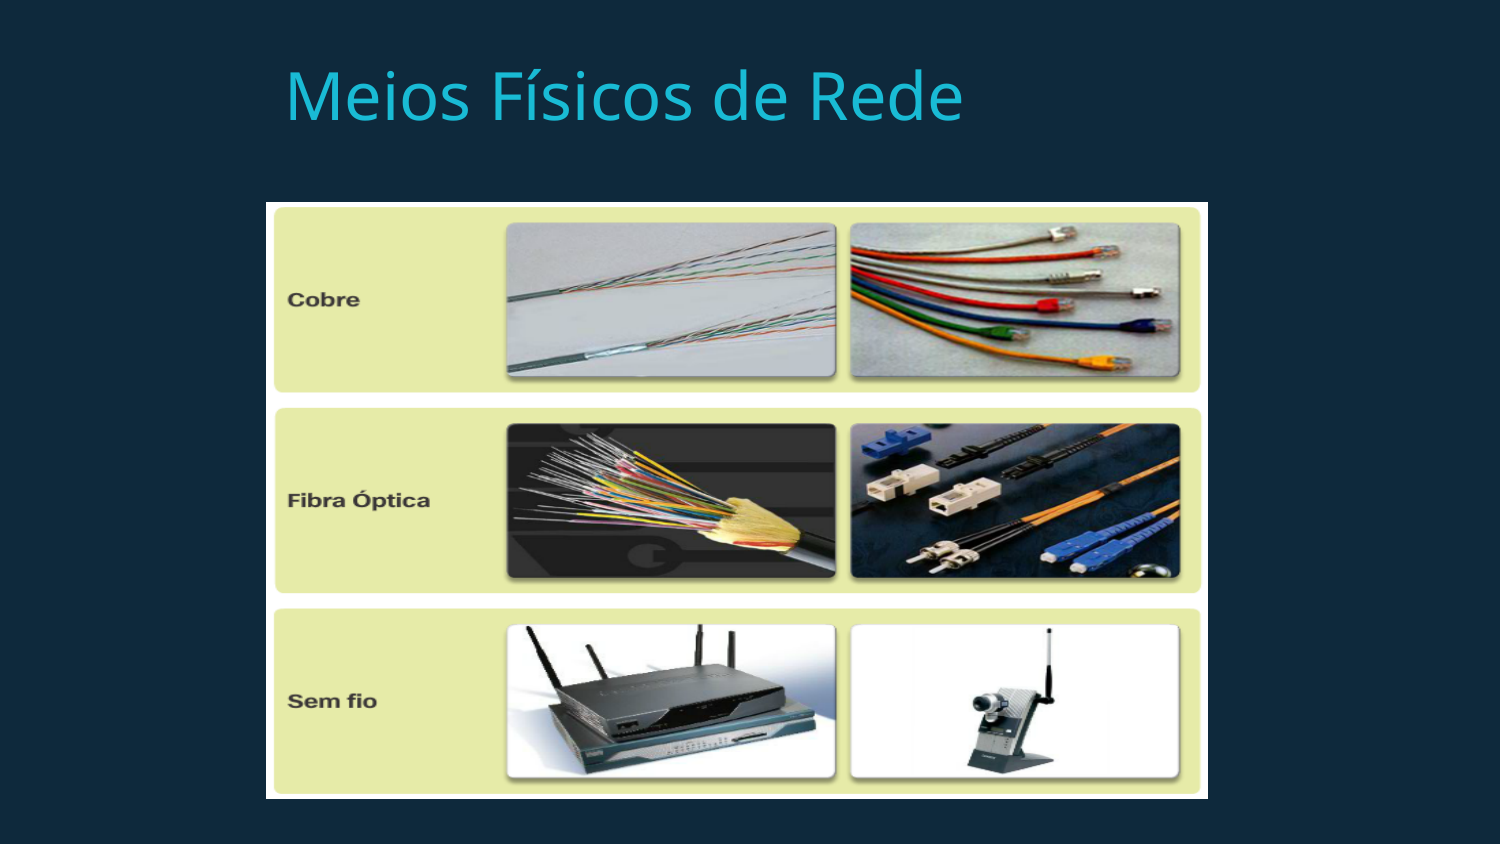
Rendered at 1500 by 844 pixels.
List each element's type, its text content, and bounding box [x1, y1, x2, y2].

picture [266, 202, 1208, 799]
title Meios Físicos de Rede [269, 42, 1081, 149]
